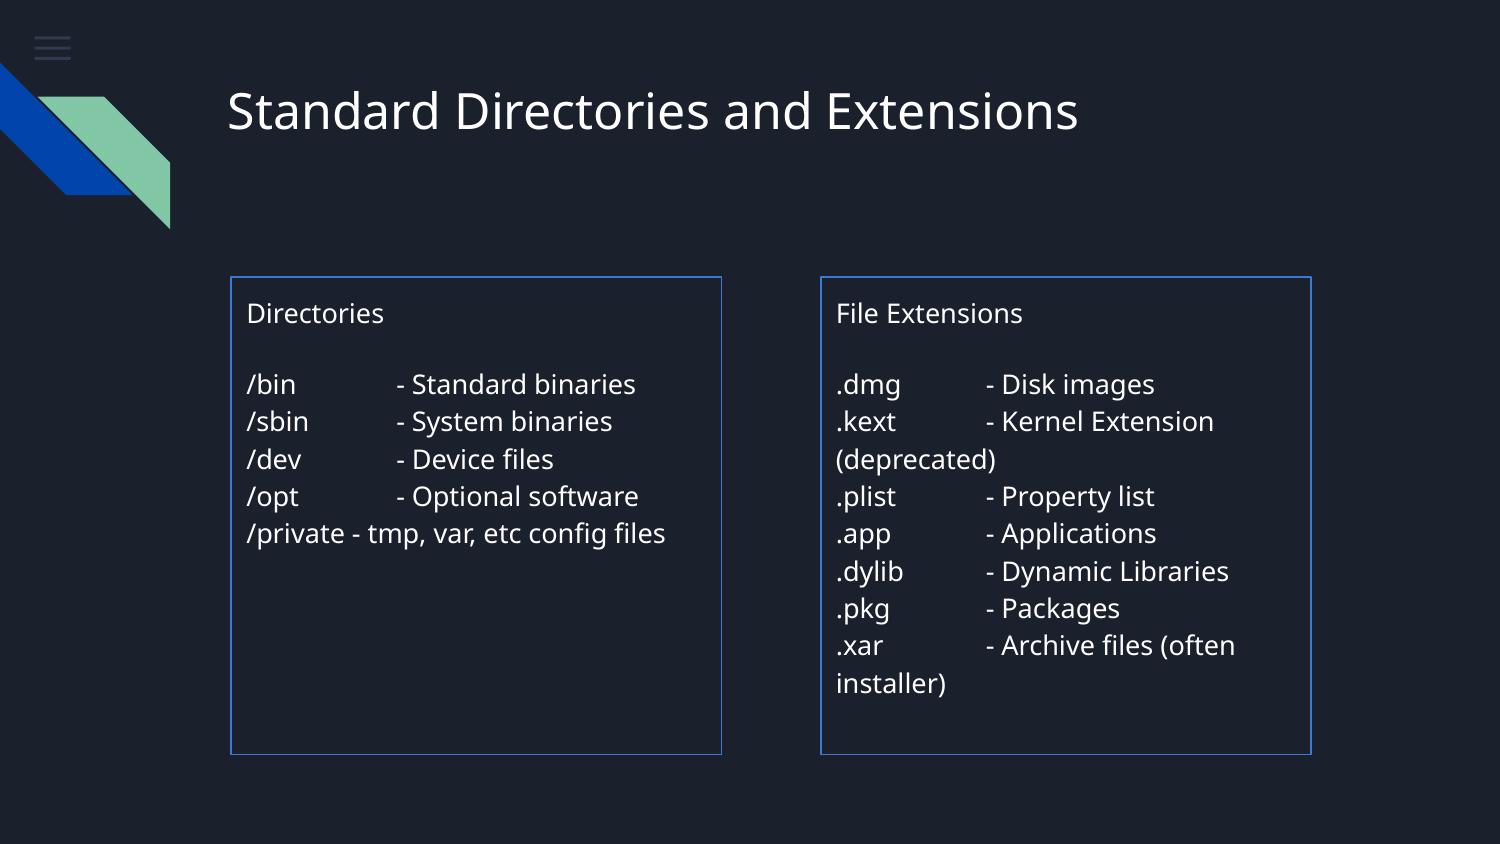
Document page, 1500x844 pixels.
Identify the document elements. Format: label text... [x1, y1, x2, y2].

list Directories /bin - Standard binaries /sbin - System binaries /dev - Device files /opt - Optional software /private - tmp, var, etc config files [231, 276, 722, 755]
list File Extensions .dmg - Disk images .kext - Kernel Extension (deprecated) .plist - Property list .app - Applications .dylib - Dynamic Libraries .pkg - Packages .xar - Archive files (often installer) [820, 276, 1312, 755]
title Standard Directories and Extensions [212, 64, 1368, 215]
